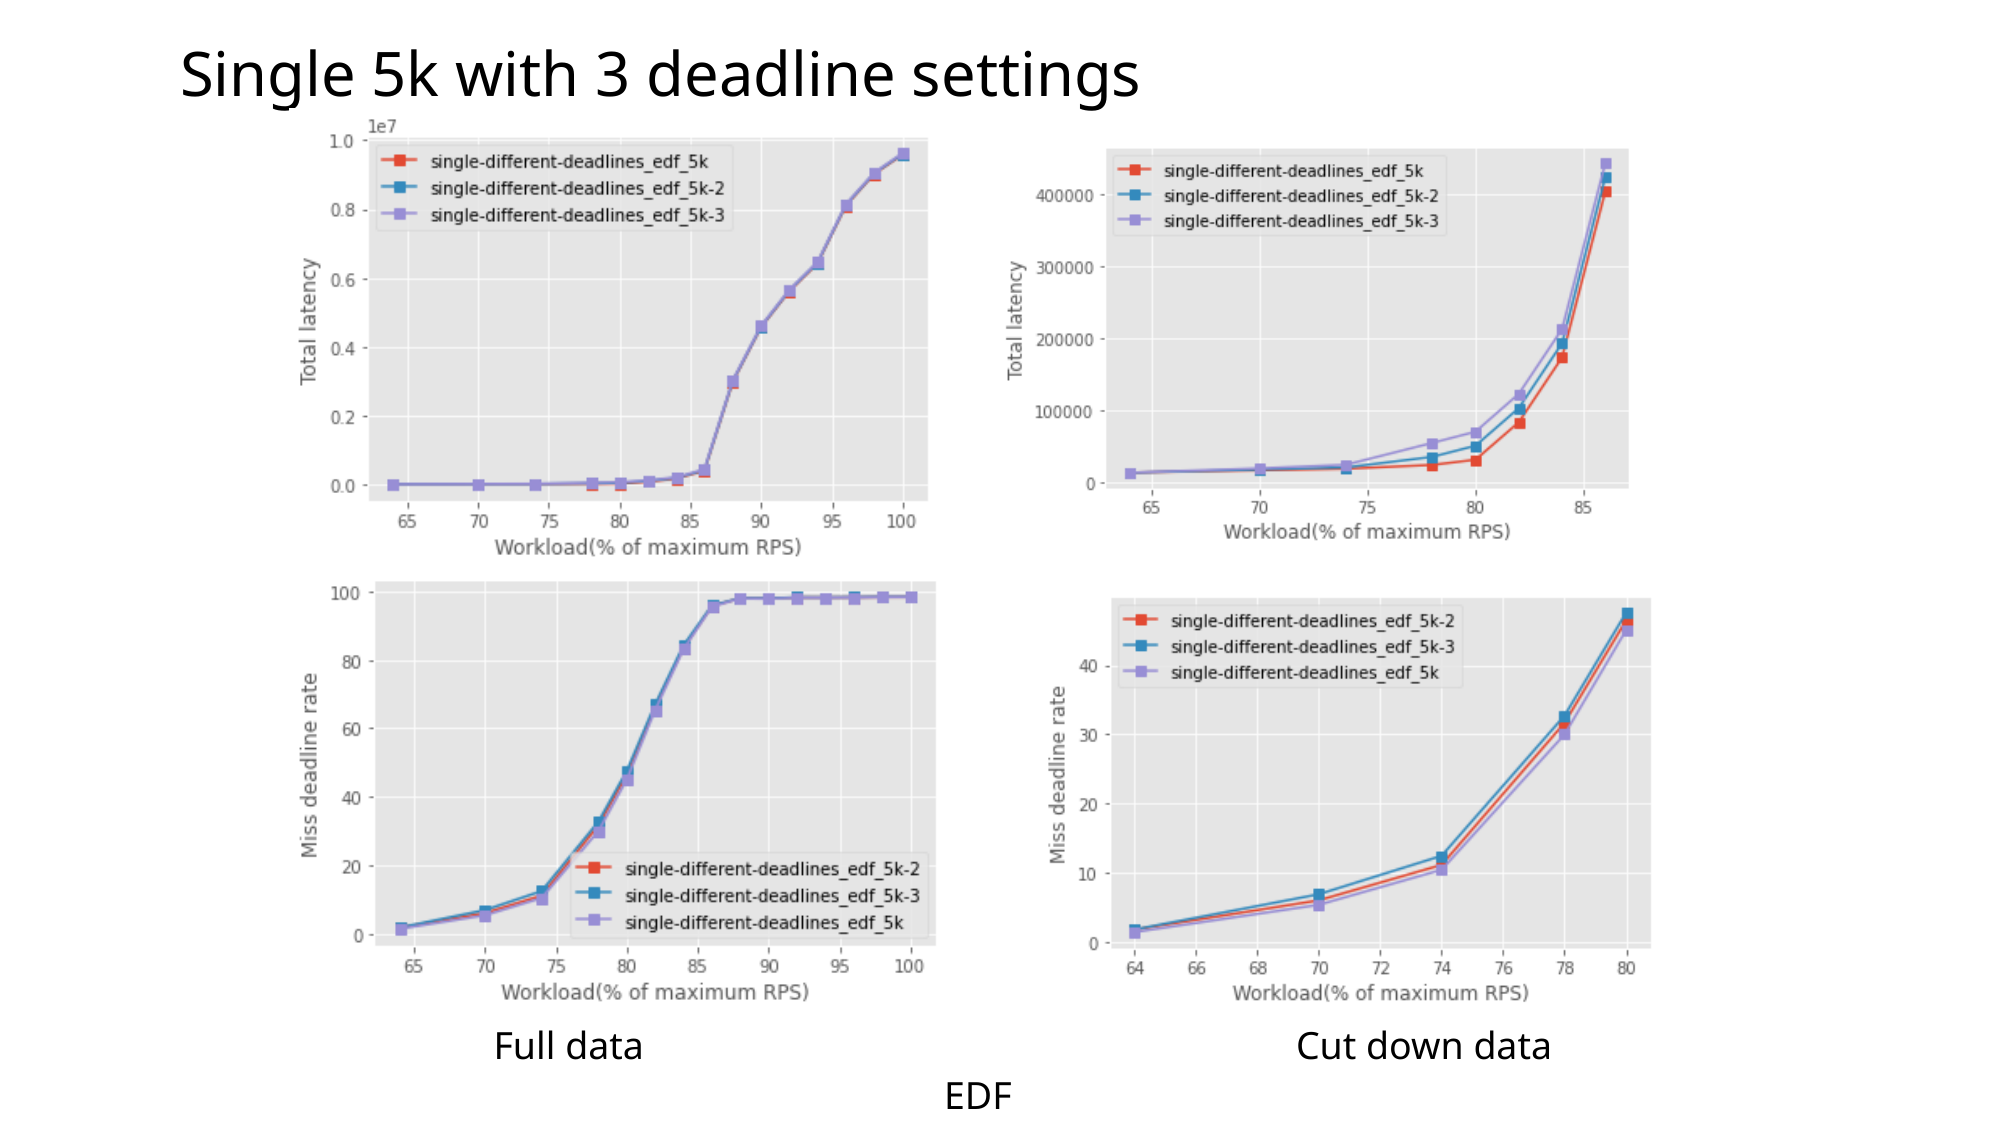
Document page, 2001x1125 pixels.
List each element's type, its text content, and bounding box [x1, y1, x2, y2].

title Single 5k with 3 deadline settings [165, 35, 1890, 118]
text_box Cut down data [1281, 1014, 1696, 1075]
picture [289, 108, 948, 1015]
picture [1039, 587, 1661, 1015]
text_box Full data [478, 1015, 893, 1075]
text_box EDF [929, 1064, 1078, 1125]
picture [997, 138, 1640, 553]
